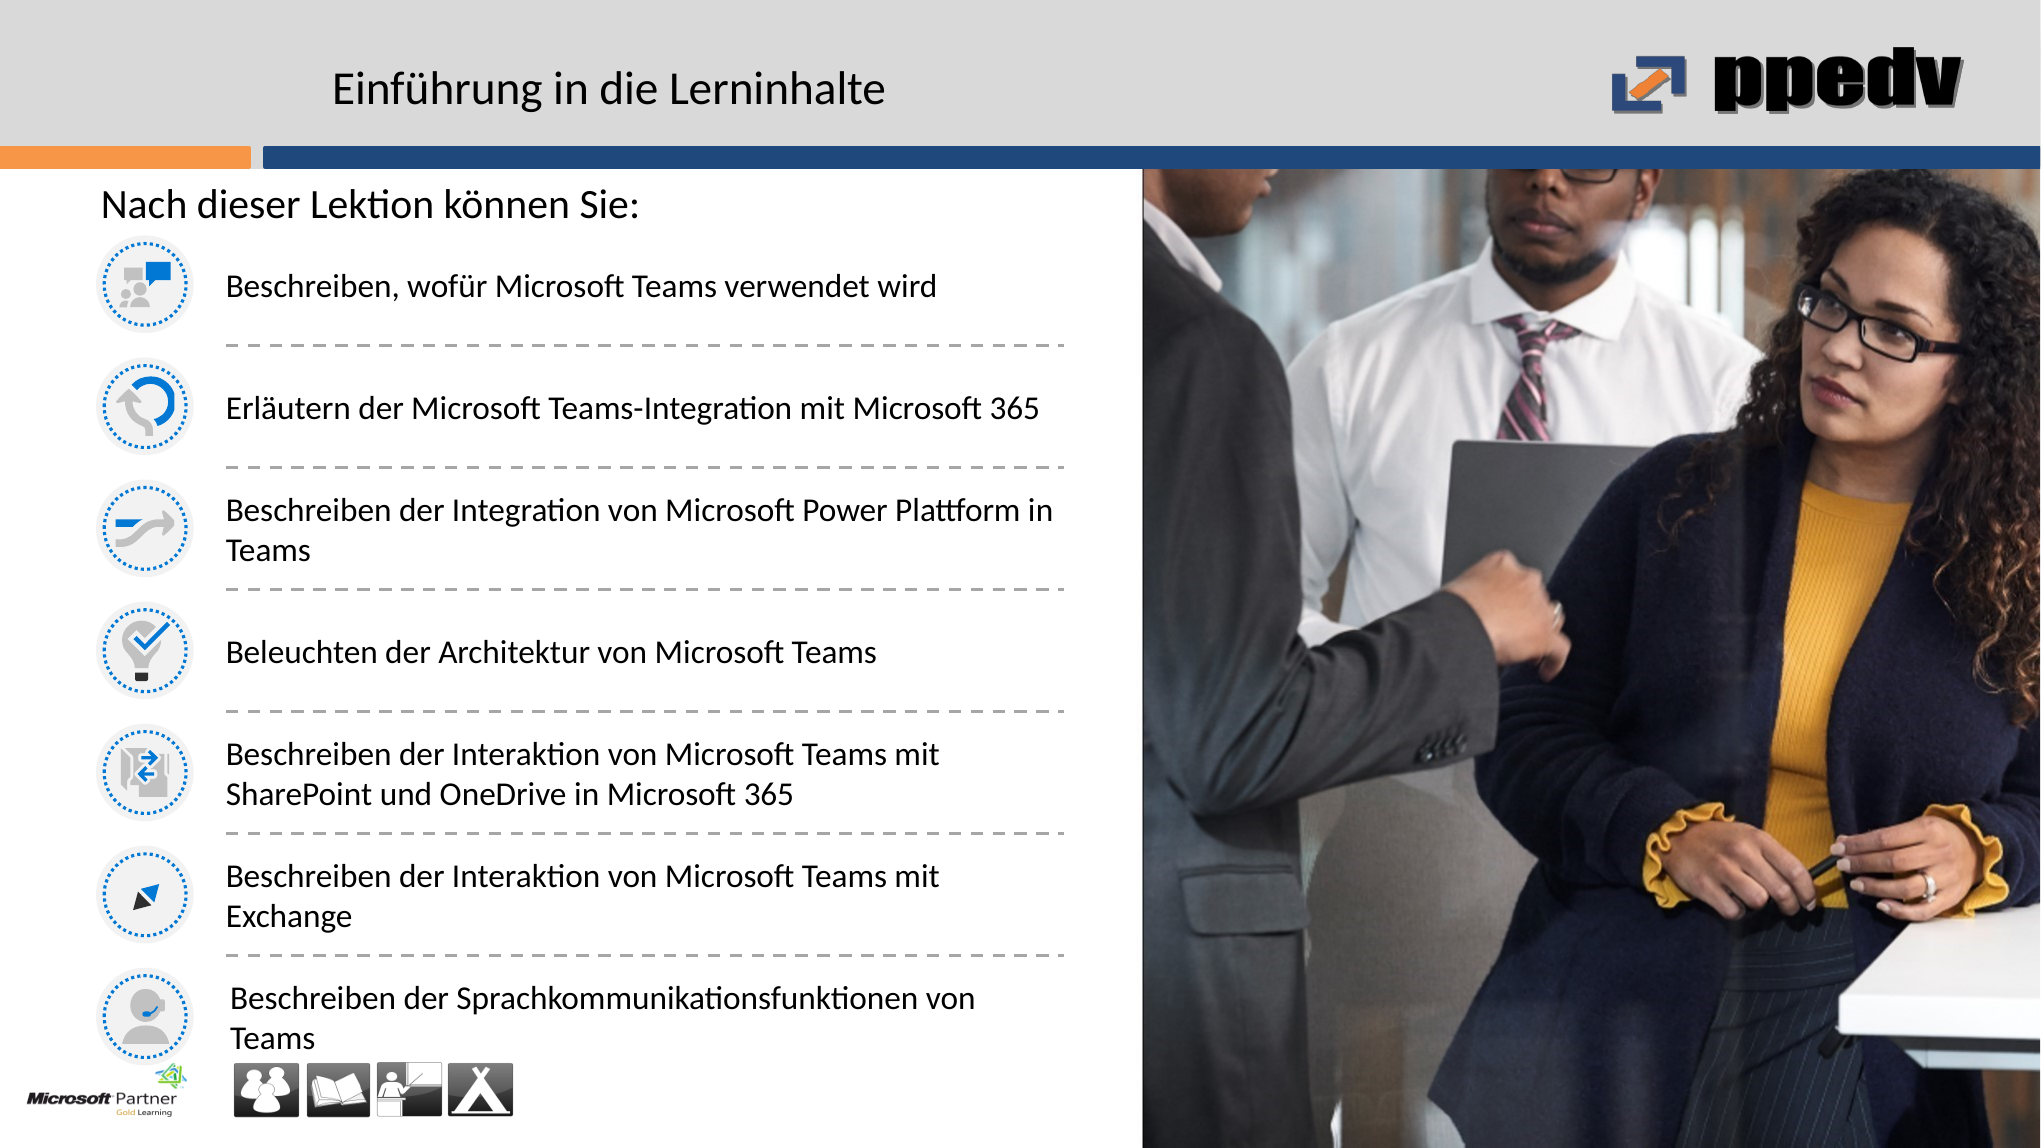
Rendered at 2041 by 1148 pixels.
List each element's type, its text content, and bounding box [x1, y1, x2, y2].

picture [1598, 41, 1992, 125]
picture [0, 169, 2041, 1148]
text_box Beschreiben, wofür Microsoft Teams verwendet wird [225, 264, 1065, 305]
text_box Beschreiben der Interaktion von Microsoft Teams mit Exchange [225, 854, 1065, 935]
list Beschreiben der Sprachkommunikationsfunktionen von Teams [215, 683, 1054, 1148]
text_box Erläutern der Microsoft Teams-Integration mit Microsoft 365 [225, 386, 1065, 427]
text_box Nach dieser Lektion können Sie: [100, 176, 641, 278]
text_box Beschreiben der Interaktion von Microsoft Teams mit SharePoint und OneDrive in Microsoft 365 [225, 732, 1065, 813]
text_box Beleuchten der Architektur von Microsoft Teams [225, 630, 1065, 671]
title Einführung in die Lerninhalte [95, 49, 1123, 122]
text_box Beschreiben der Integration von Microsoft Power Plattform in Teams [225, 488, 1065, 569]
